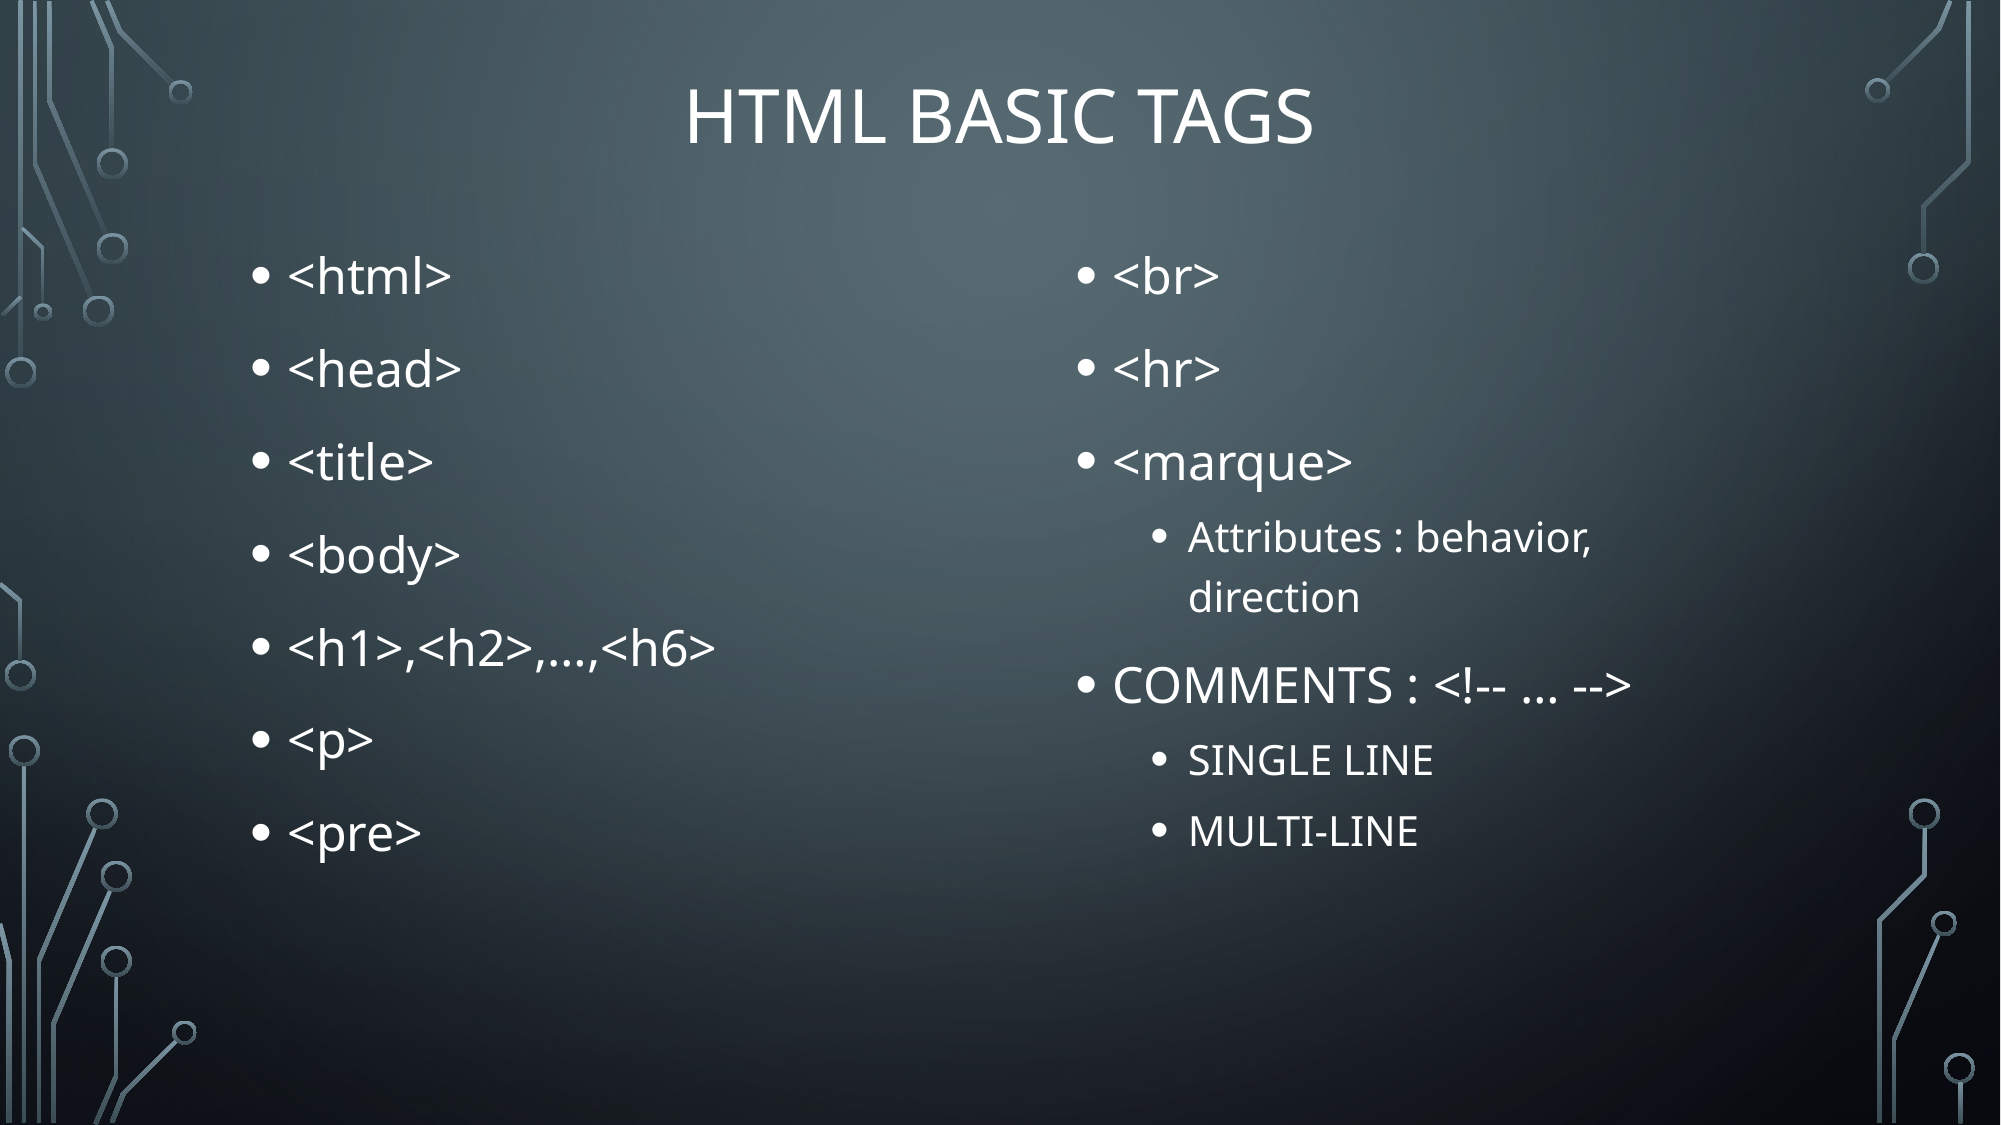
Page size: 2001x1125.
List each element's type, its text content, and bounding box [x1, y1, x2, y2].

list <html> <head> <title> <body> <h1>,<h2>,…,<h6> <p> <pre> [235, 225, 962, 996]
list <br> <hr> <marque> Attributes : behavior, direction COMMENTS : <!-- … --> SINGLE LINE MULTI-LINE [1060, 225, 1787, 996]
title HTML BASIC TAGS [187, 43, 1813, 197]
